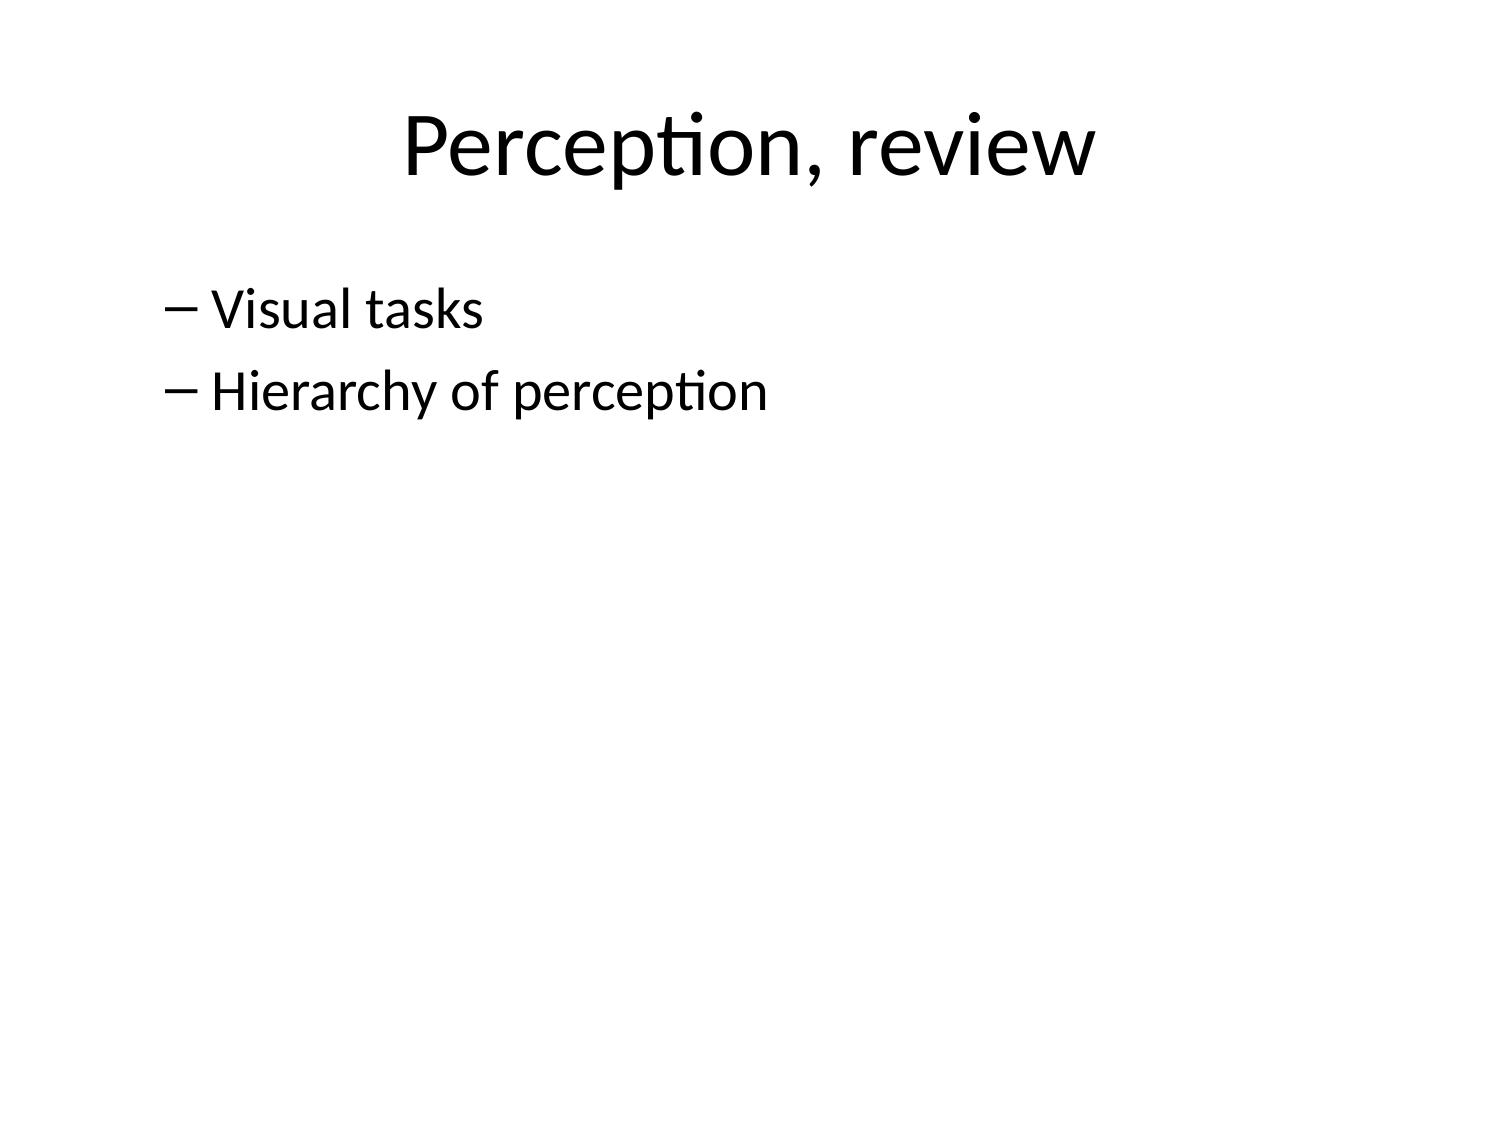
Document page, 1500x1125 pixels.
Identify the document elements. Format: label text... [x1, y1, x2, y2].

title Perception, review [75, 45, 1425, 233]
list Visual tasks Hierarchy of perception [75, 262, 1425, 1005]
